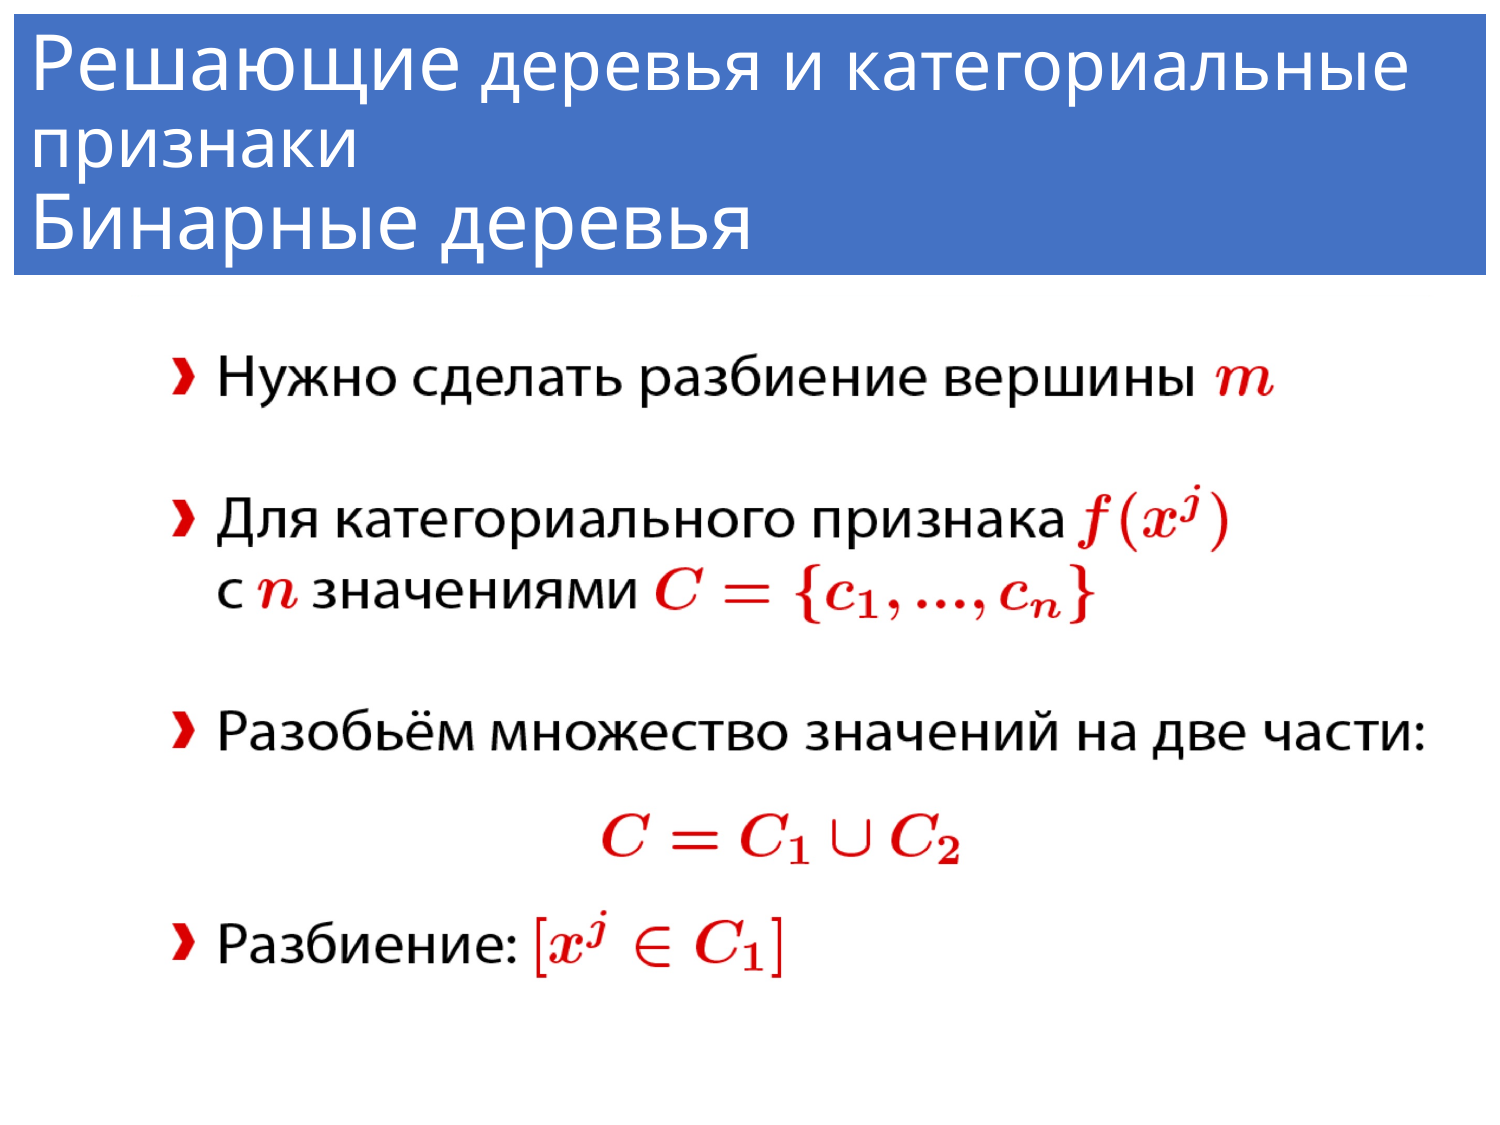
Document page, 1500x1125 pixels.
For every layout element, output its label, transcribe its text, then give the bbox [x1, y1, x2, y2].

title Решающие деревья и категориальные признаки Бинарные деревья [14, 14, 1486, 275]
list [118, 295, 1439, 1111]
